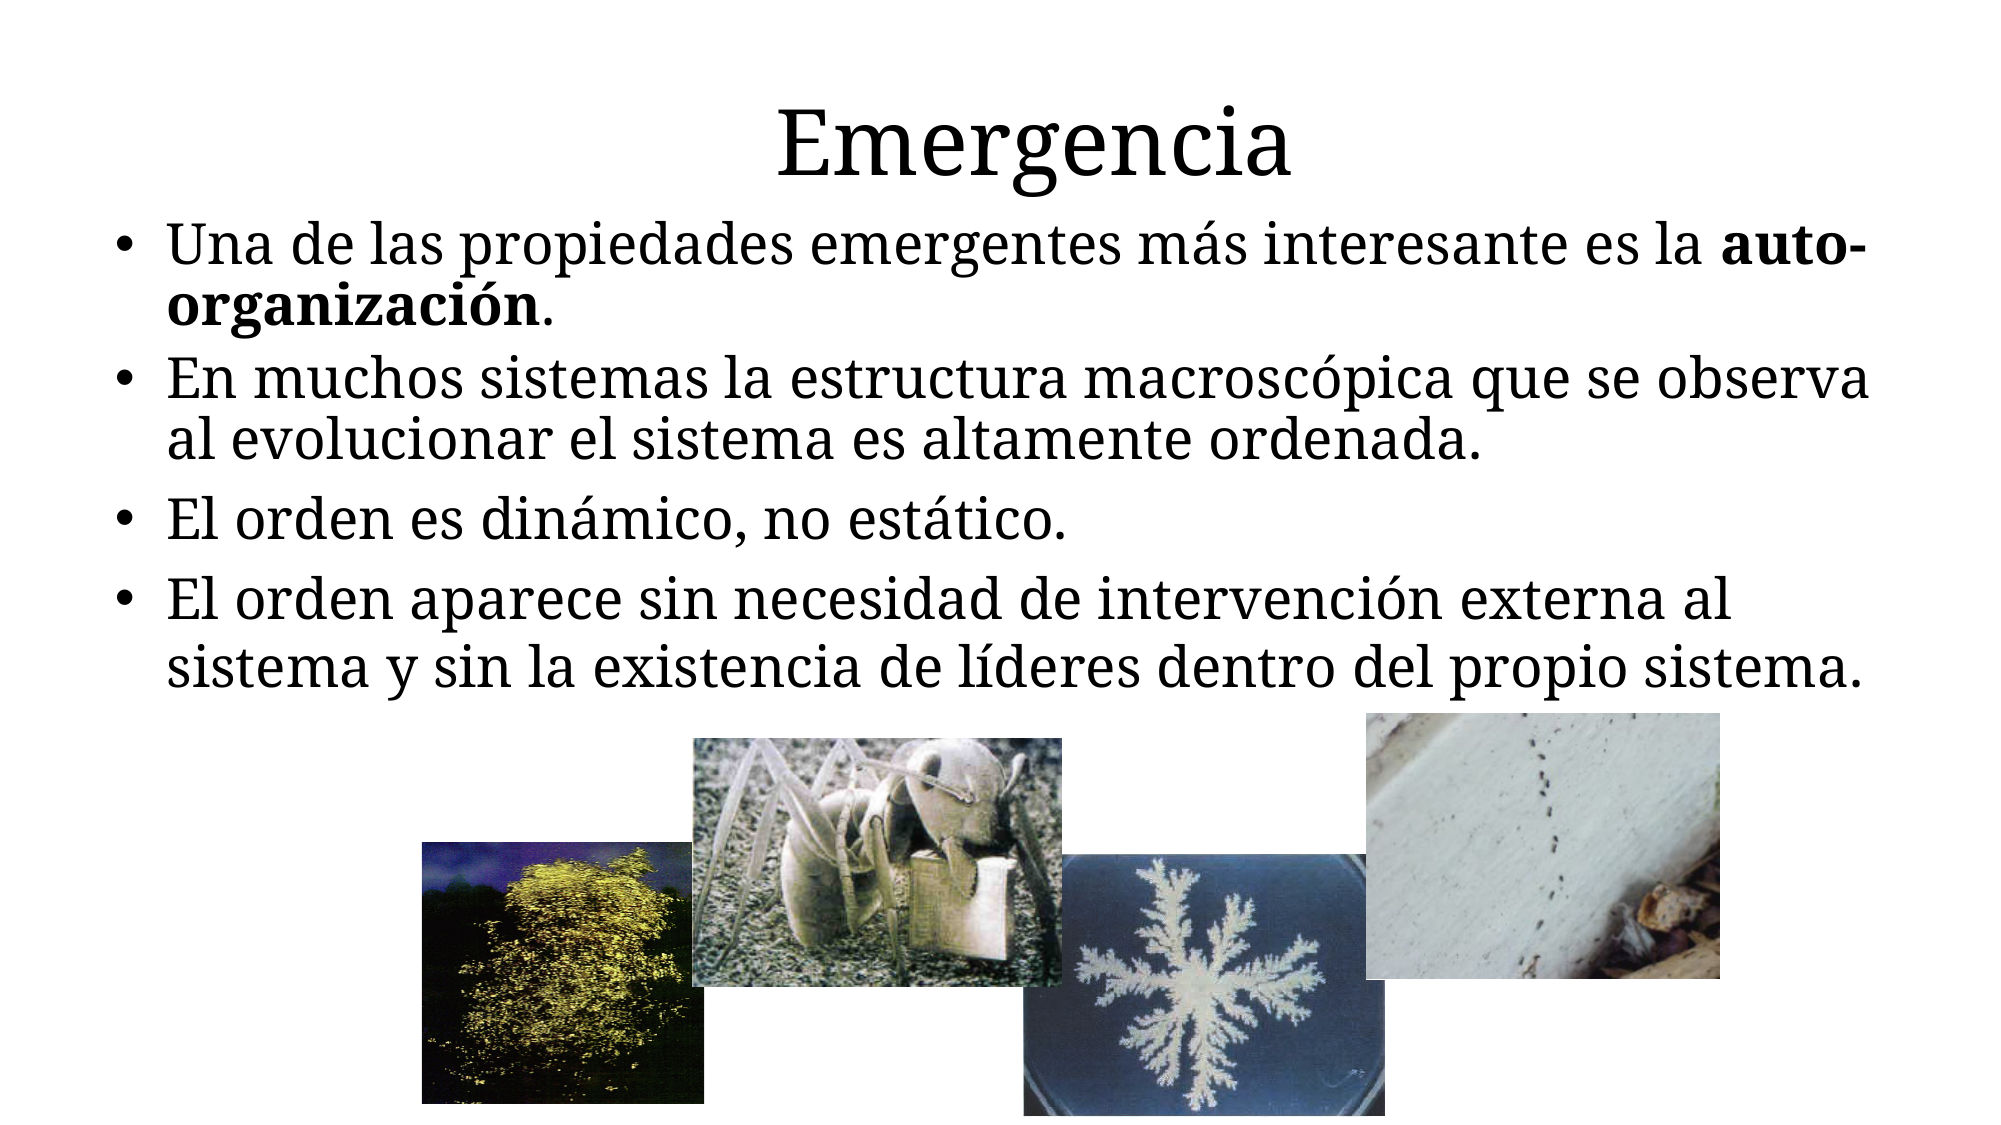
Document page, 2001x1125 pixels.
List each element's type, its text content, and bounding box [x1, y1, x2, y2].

picture [420, 711, 1721, 1118]
list Una de las propiedades emergentes más interesante es la auto-organización. En muchos sistemas la estructura macroscópica que se observa al evolucionar el sistema es altamente ordenada. El orden es dinámico, no estático. El orden aparece sin necesidad de intervención externa al sistema y sin la existencia de líderes dentro del propio sistema. [99, 208, 1900, 752]
title Emergencia [99, 45, 1900, 208]
